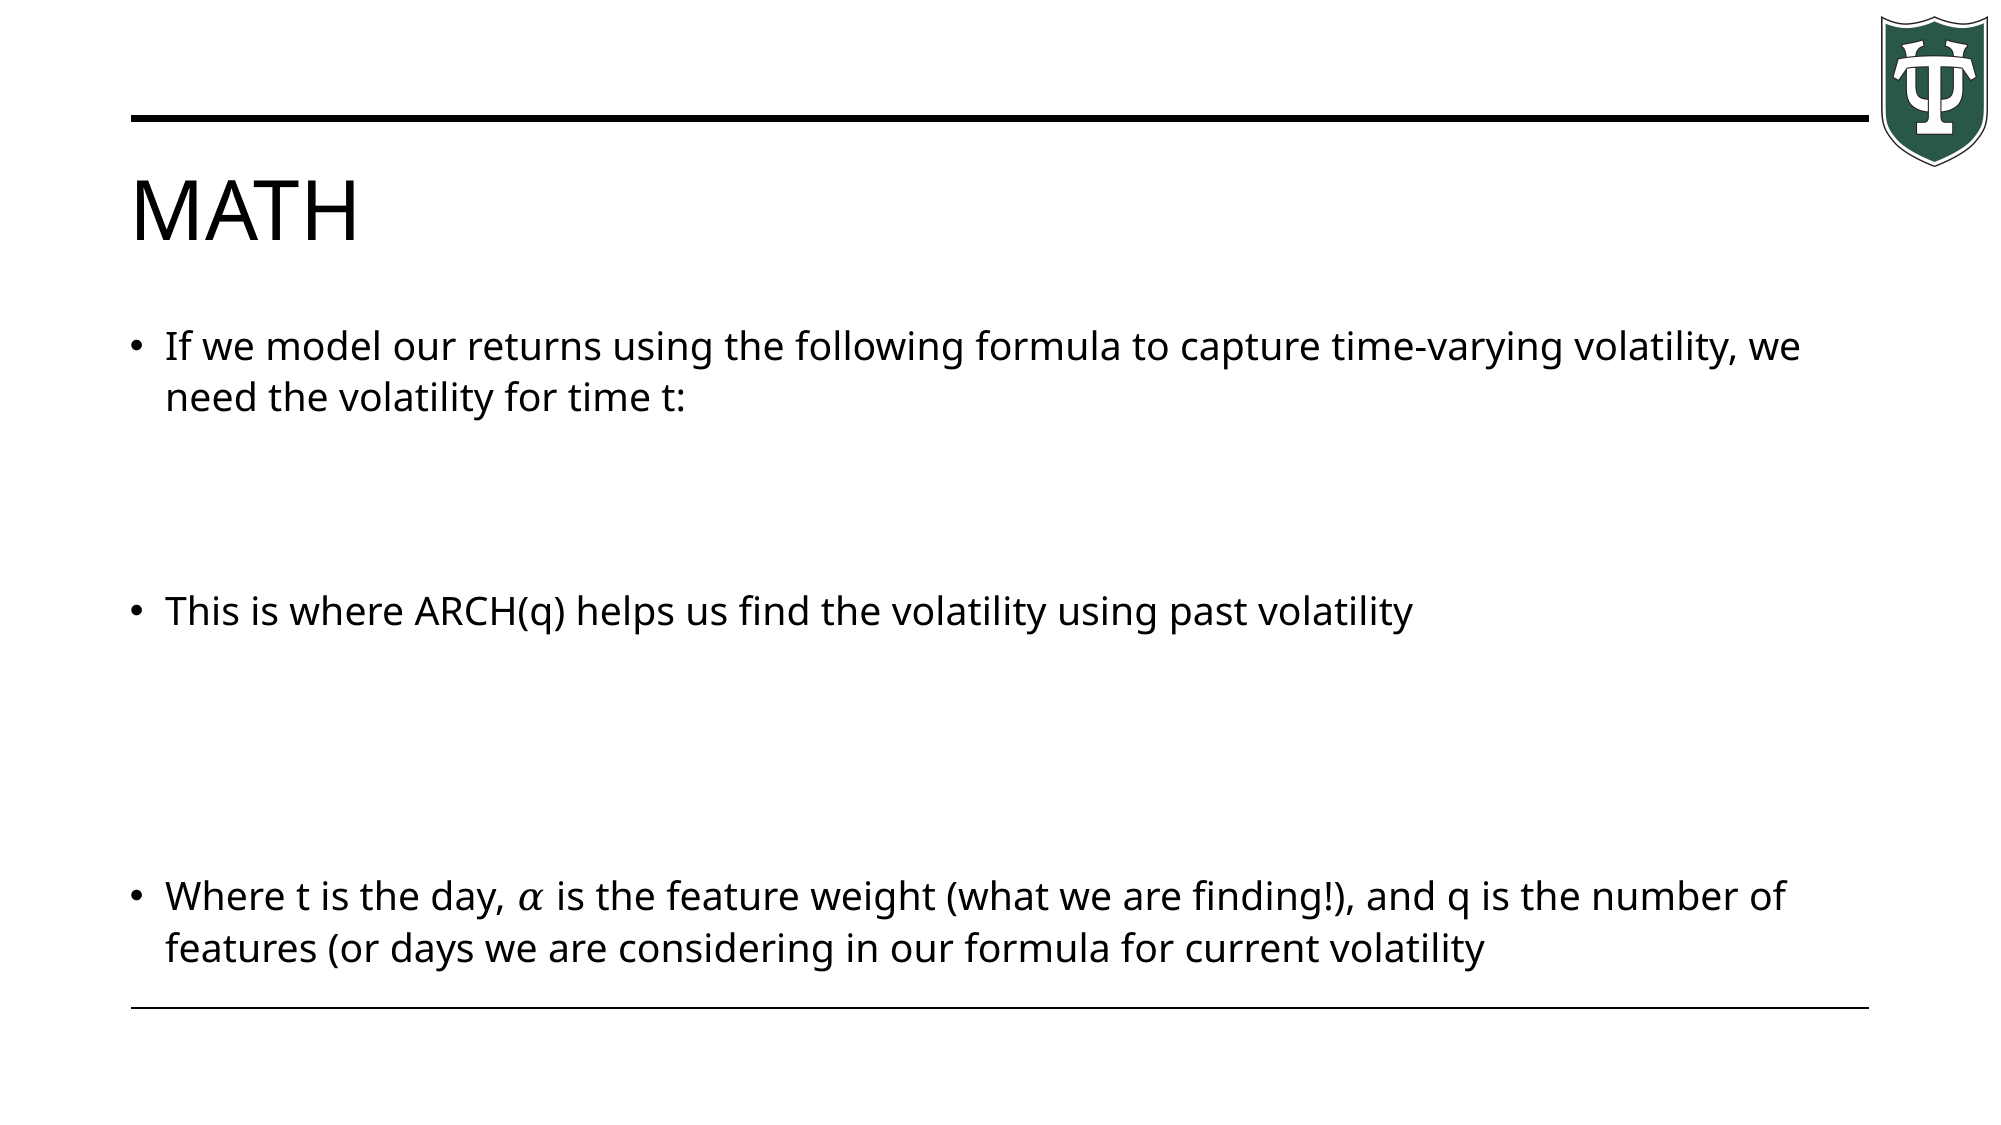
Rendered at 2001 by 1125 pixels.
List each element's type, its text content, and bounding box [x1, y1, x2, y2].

title Math [114, 149, 859, 365]
picture [1881, 16, 1988, 167]
